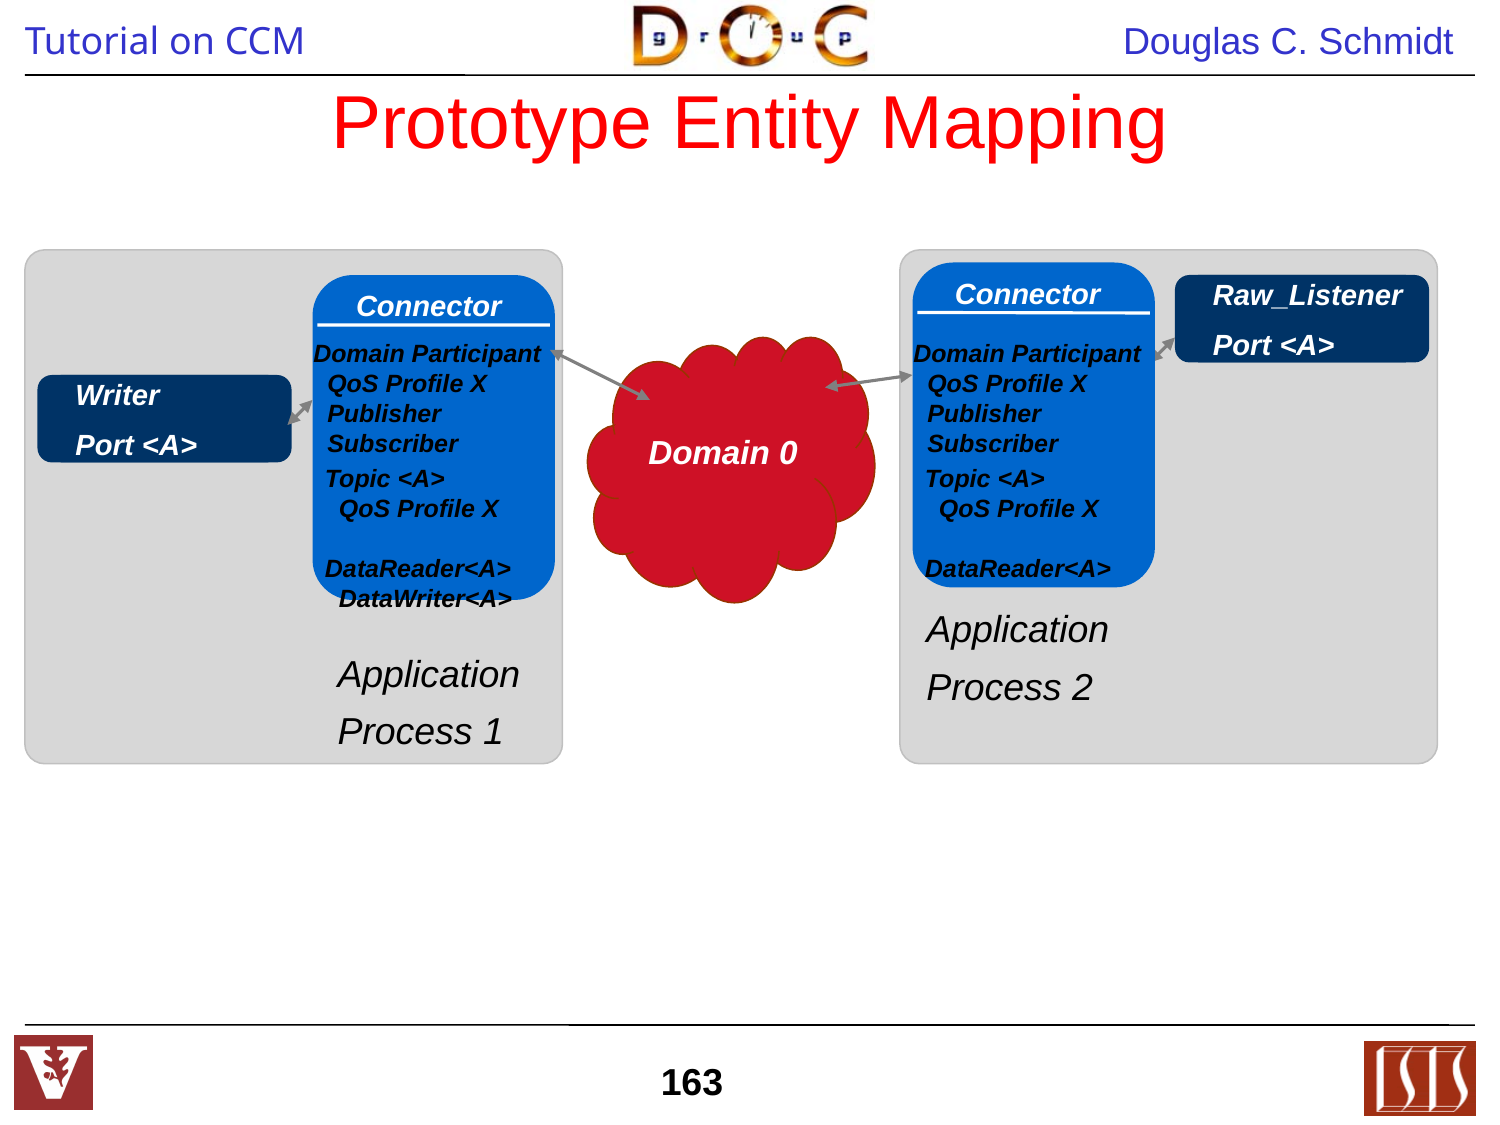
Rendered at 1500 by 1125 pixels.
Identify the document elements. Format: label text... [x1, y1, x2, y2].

text_box [1159, 339, 1169, 360]
text_box [296, 401, 307, 423]
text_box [1174, 274, 1430, 363]
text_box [587, 337, 876, 604]
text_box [37, 374, 292, 463]
text_box [559, 349, 582, 367]
picture [14, 1035, 93, 1110]
picture [624, 0, 875, 71]
text_box [24, 249, 563, 764]
picture [1364, 1041, 1476, 1116]
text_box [312, 274, 556, 601]
text_box [879, 370, 907, 383]
title Prototype Entity Mapping [24, 87, 1476, 151]
text_box Application Process 1 [337, 649, 531, 753]
text_box Application Process 2 [926, 605, 1120, 708]
text_box [899, 249, 1438, 764]
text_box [912, 262, 1156, 588]
